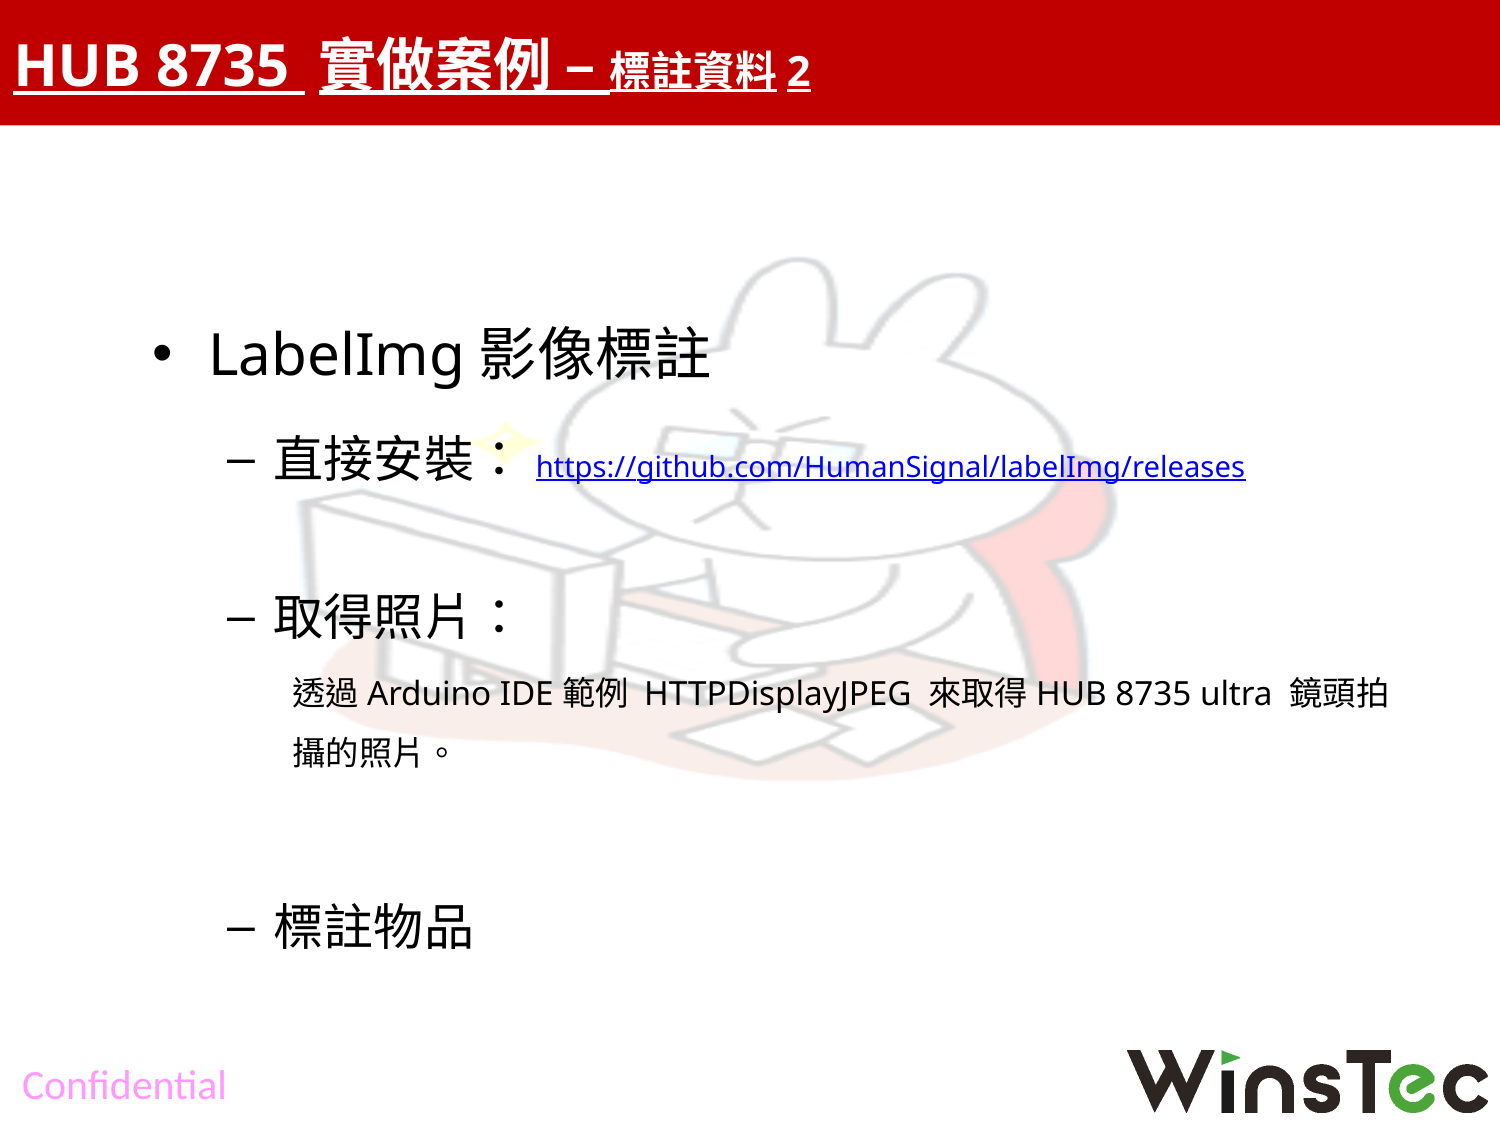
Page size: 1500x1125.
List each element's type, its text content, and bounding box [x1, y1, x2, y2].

slide_number 21 [1074, 1042, 1425, 1103]
text_box [112, 208, 1400, 988]
text_box LabelImg影像標註 直接安裝：https://github.com/HumanSignal/labelImg/releases 取得照片： 透過Arduino IDE範例 HTTPDisplayJPEG 來取得HUB 8735 ultra 鏡頭拍攝的照片。 標註物品 [137, 233, 1425, 1013]
text_box HUB 8735 實做案例 – 標註資料2 [0, 0, 1500, 127]
picture [254, 243, 1248, 795]
picture [1127, 1049, 1489, 1113]
text_box Confidential [0, 1050, 243, 1116]
